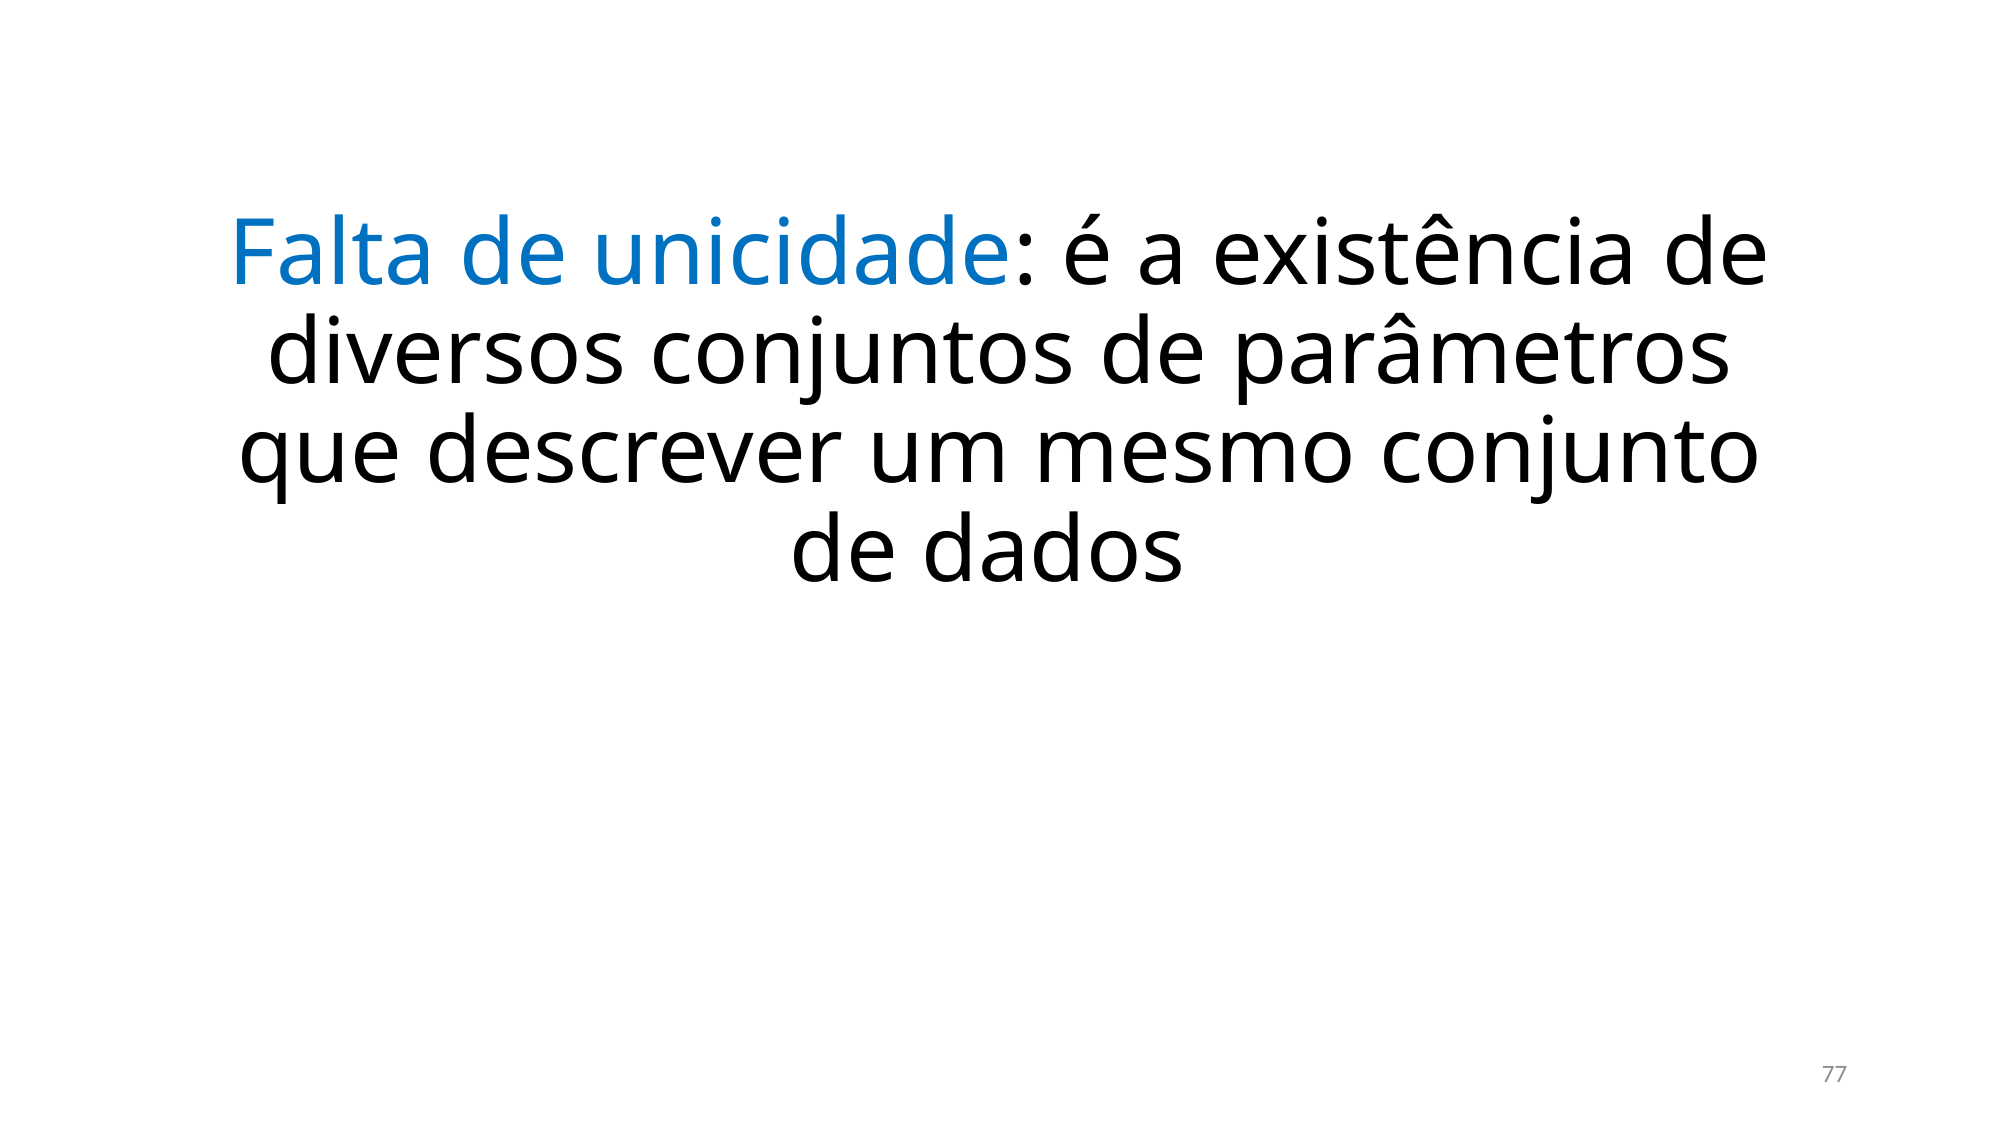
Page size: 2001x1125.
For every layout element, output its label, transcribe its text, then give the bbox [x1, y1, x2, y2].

slide_number 77 [1412, 1042, 1863, 1103]
text_box Falta de unicidade: é a existência de diversos conjuntos de parâmetros que descrever um mesmo conjunto de dados [178, 198, 1822, 504]
